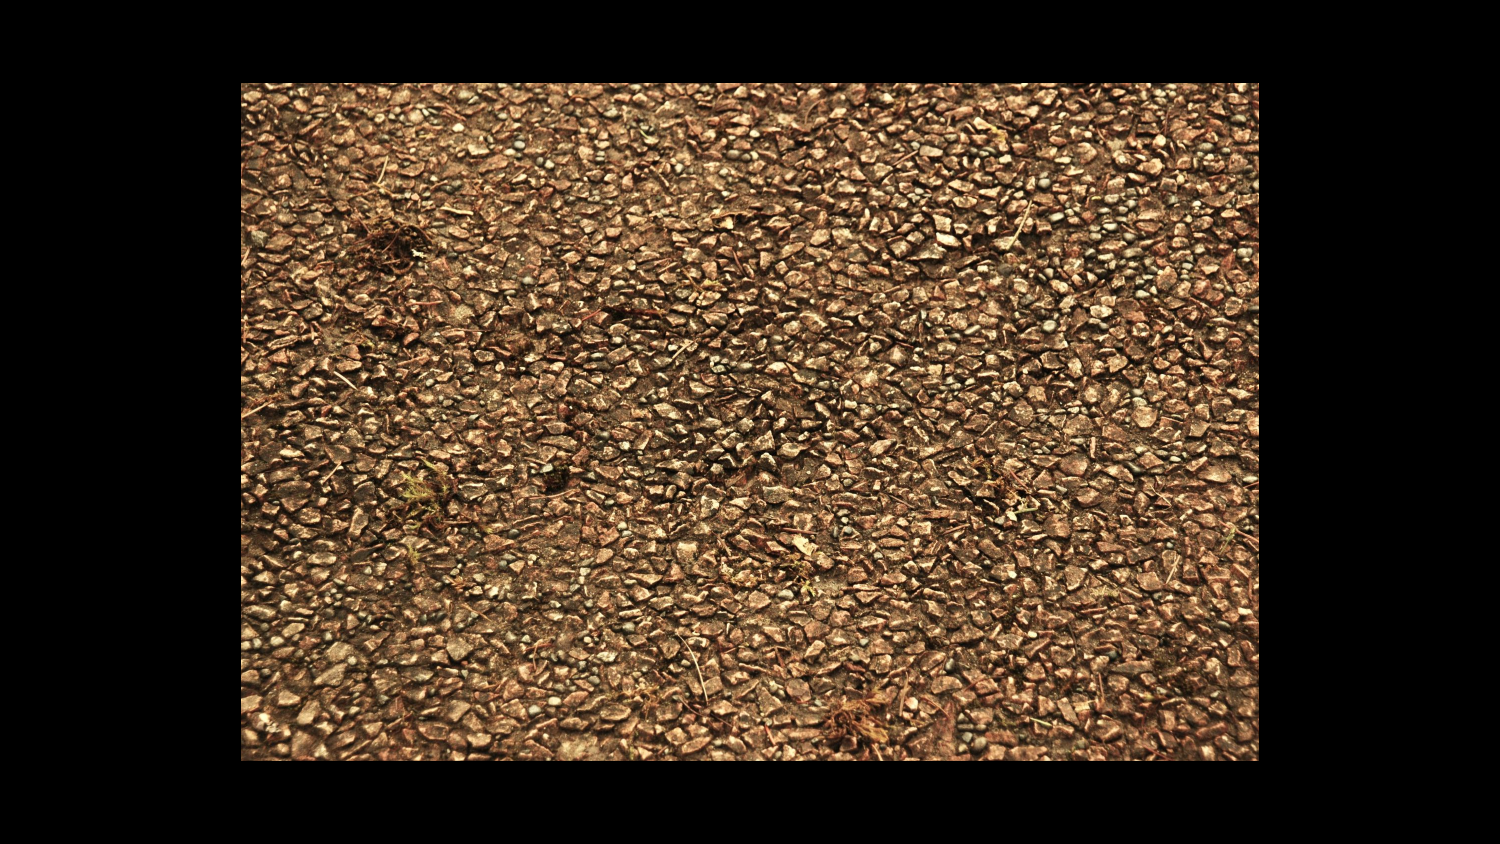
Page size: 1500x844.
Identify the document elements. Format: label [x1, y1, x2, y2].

picture [240, 83, 1260, 761]
